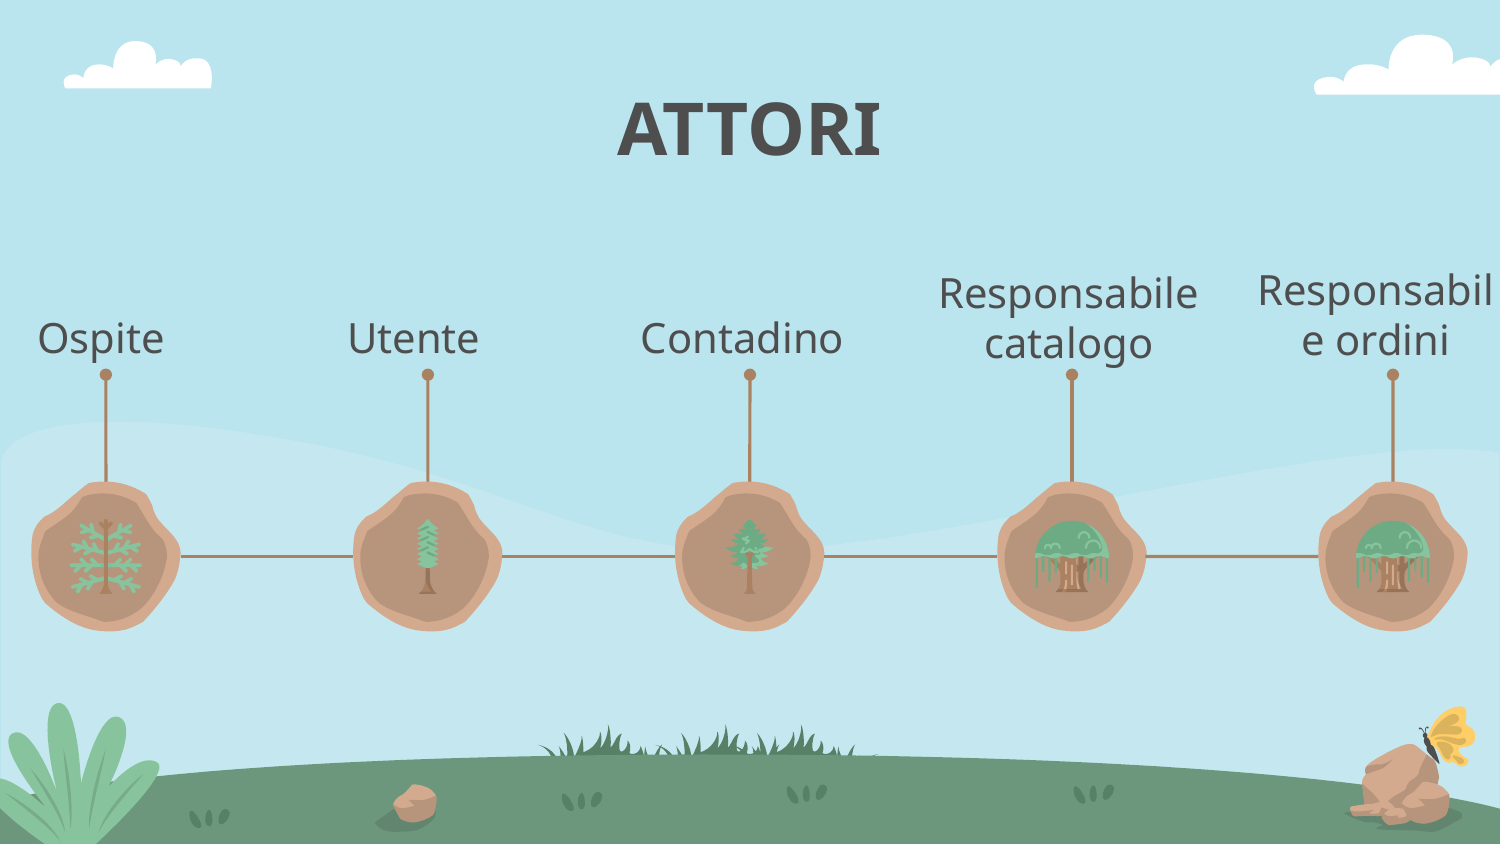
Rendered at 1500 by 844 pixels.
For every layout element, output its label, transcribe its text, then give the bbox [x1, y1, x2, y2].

text_box Contadino [596, 307, 890, 368]
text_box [997, 481, 1147, 632]
text_box Responsabile catalogo [921, 260, 1216, 374]
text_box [1318, 481, 1468, 632]
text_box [674, 481, 825, 632]
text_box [416, 518, 439, 595]
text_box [1355, 520, 1431, 593]
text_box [725, 518, 774, 595]
text_box Responsabile ordini [1232, 259, 1500, 368]
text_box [1034, 520, 1110, 593]
title ATTORI [118, 88, 1382, 164]
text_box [30, 481, 181, 632]
text_box Ospite [0, 307, 202, 368]
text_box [352, 481, 503, 632]
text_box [69, 518, 143, 595]
text_box Utente [313, 307, 515, 368]
